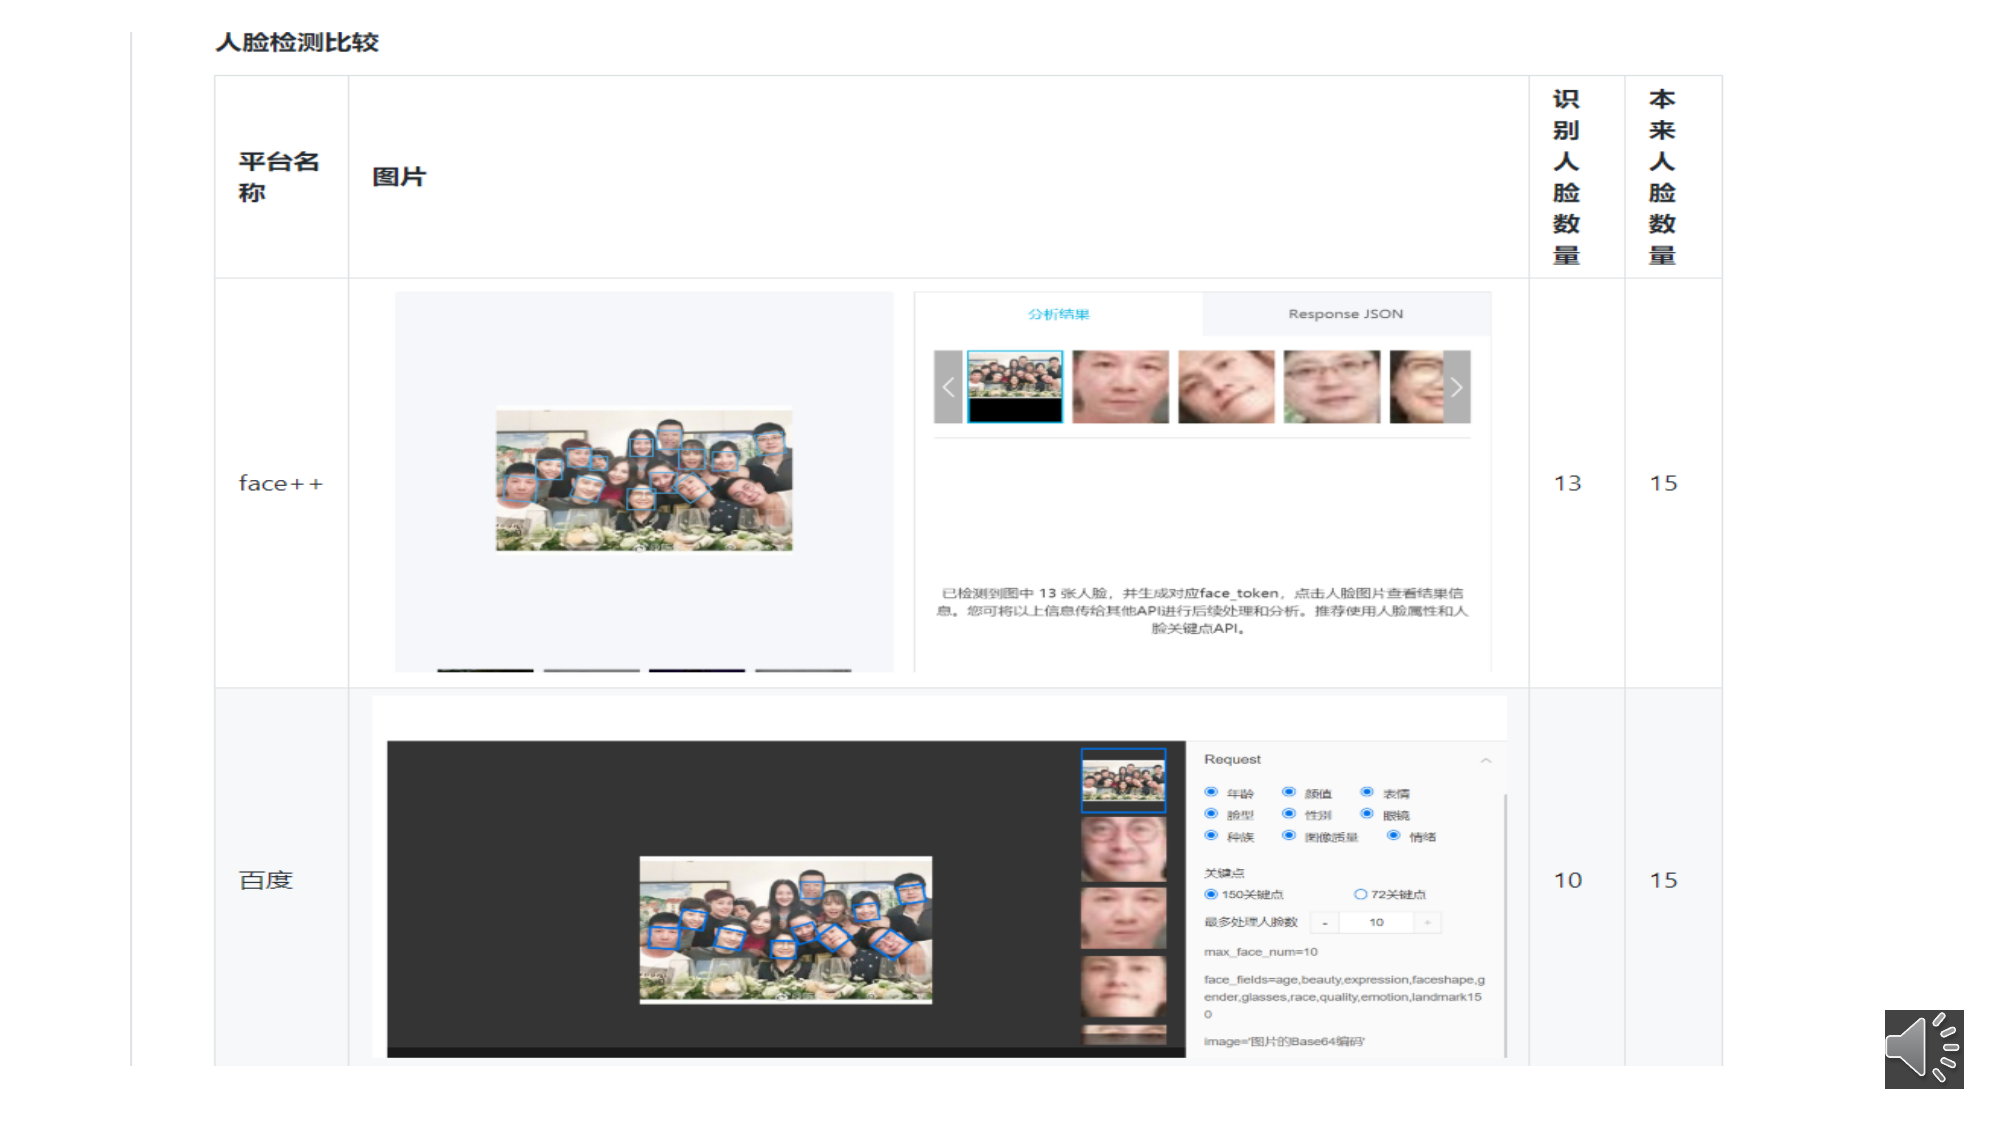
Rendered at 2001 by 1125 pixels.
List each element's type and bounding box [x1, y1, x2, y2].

picture [1884, 1009, 1965, 1090]
list [123, 31, 1766, 1066]
